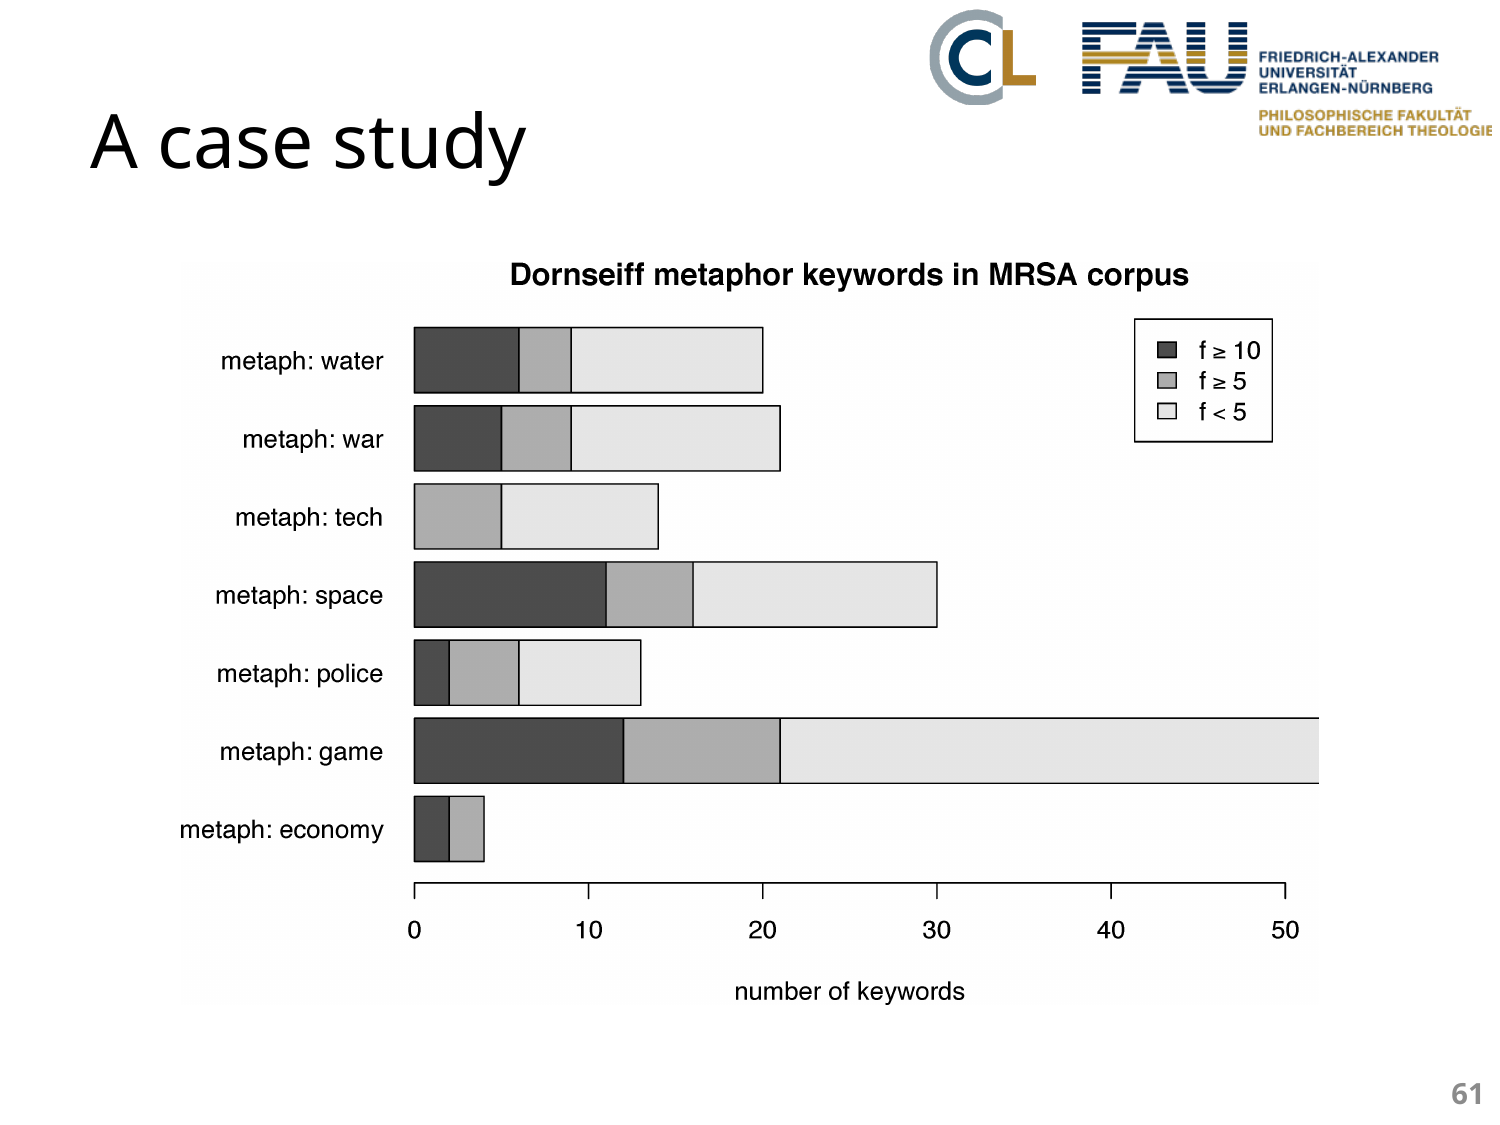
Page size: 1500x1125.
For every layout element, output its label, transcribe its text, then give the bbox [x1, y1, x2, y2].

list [181, 262, 1319, 1006]
slide_number 61 [1149, 1065, 1500, 1125]
title A case study [75, 45, 1425, 233]
